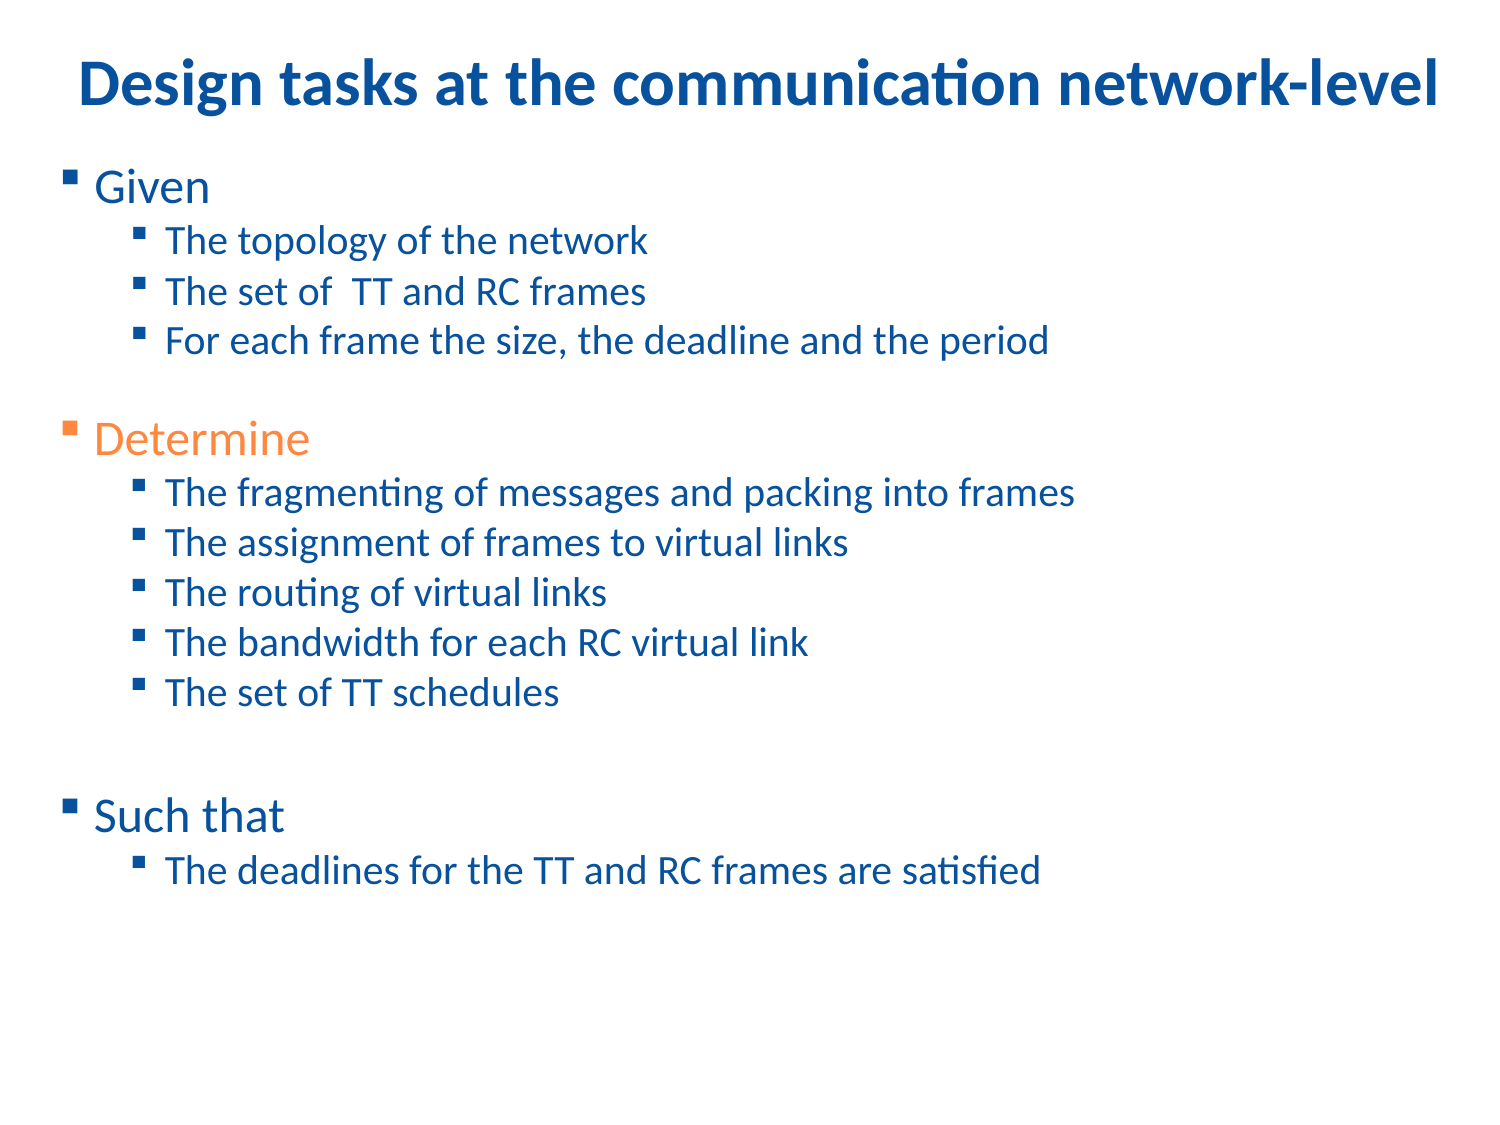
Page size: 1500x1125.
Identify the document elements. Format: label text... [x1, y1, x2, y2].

text_box Given The topology of the network The set of TT and RC frames For each frame the size, the deadline and the period [58, 153, 1441, 404]
text_box Design tasks at the communication network-level [58, 0, 1441, 118]
text_box Such that The deadlines for the TT and RC frames are satisfied [58, 782, 1441, 989]
text_box Determine The fragmenting of messages and packing into frames The assignment of frames to virtual links The routing of virtual links The bandwidth for each RC virtual link The set of TT schedules [58, 404, 1441, 704]
